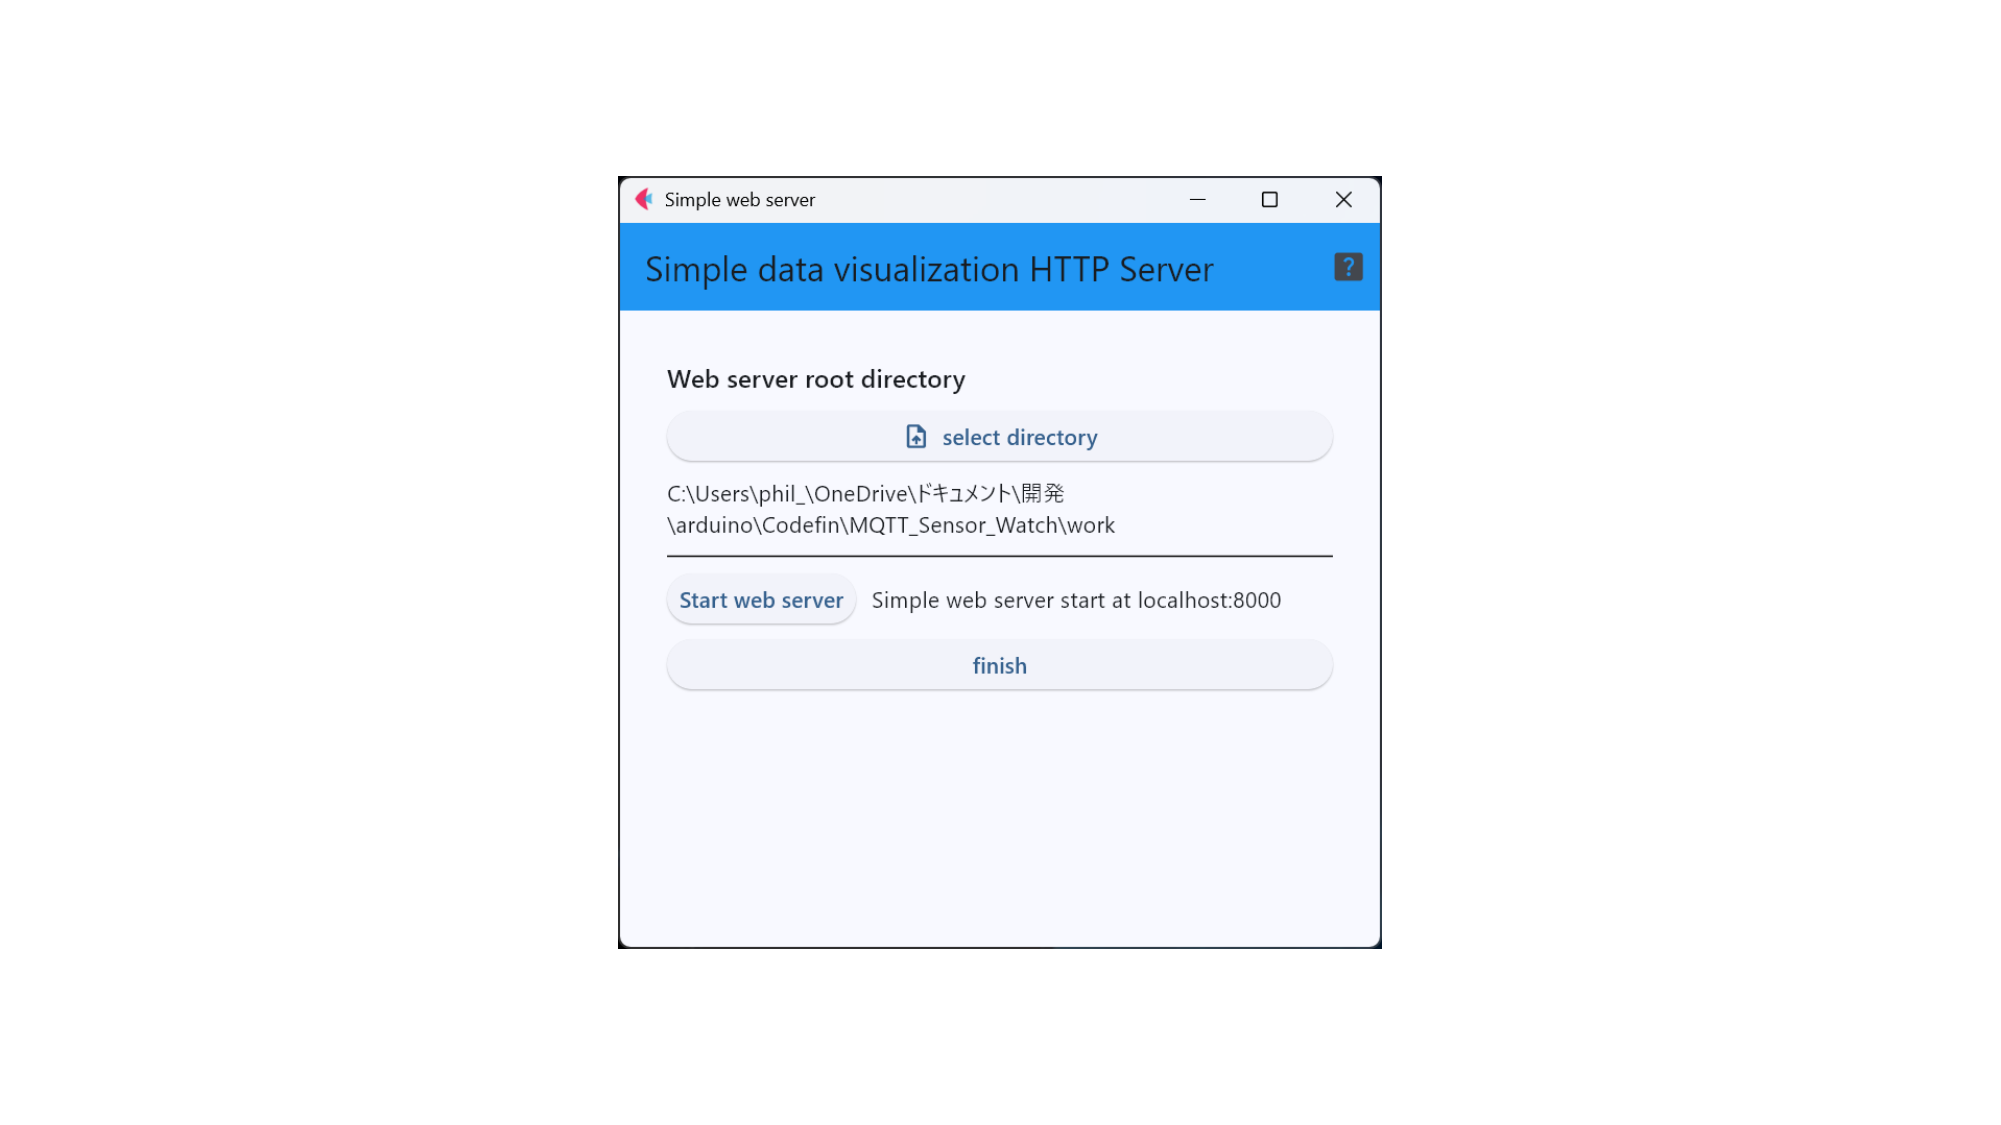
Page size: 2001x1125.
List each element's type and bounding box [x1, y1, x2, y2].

picture [618, 175, 1382, 949]
